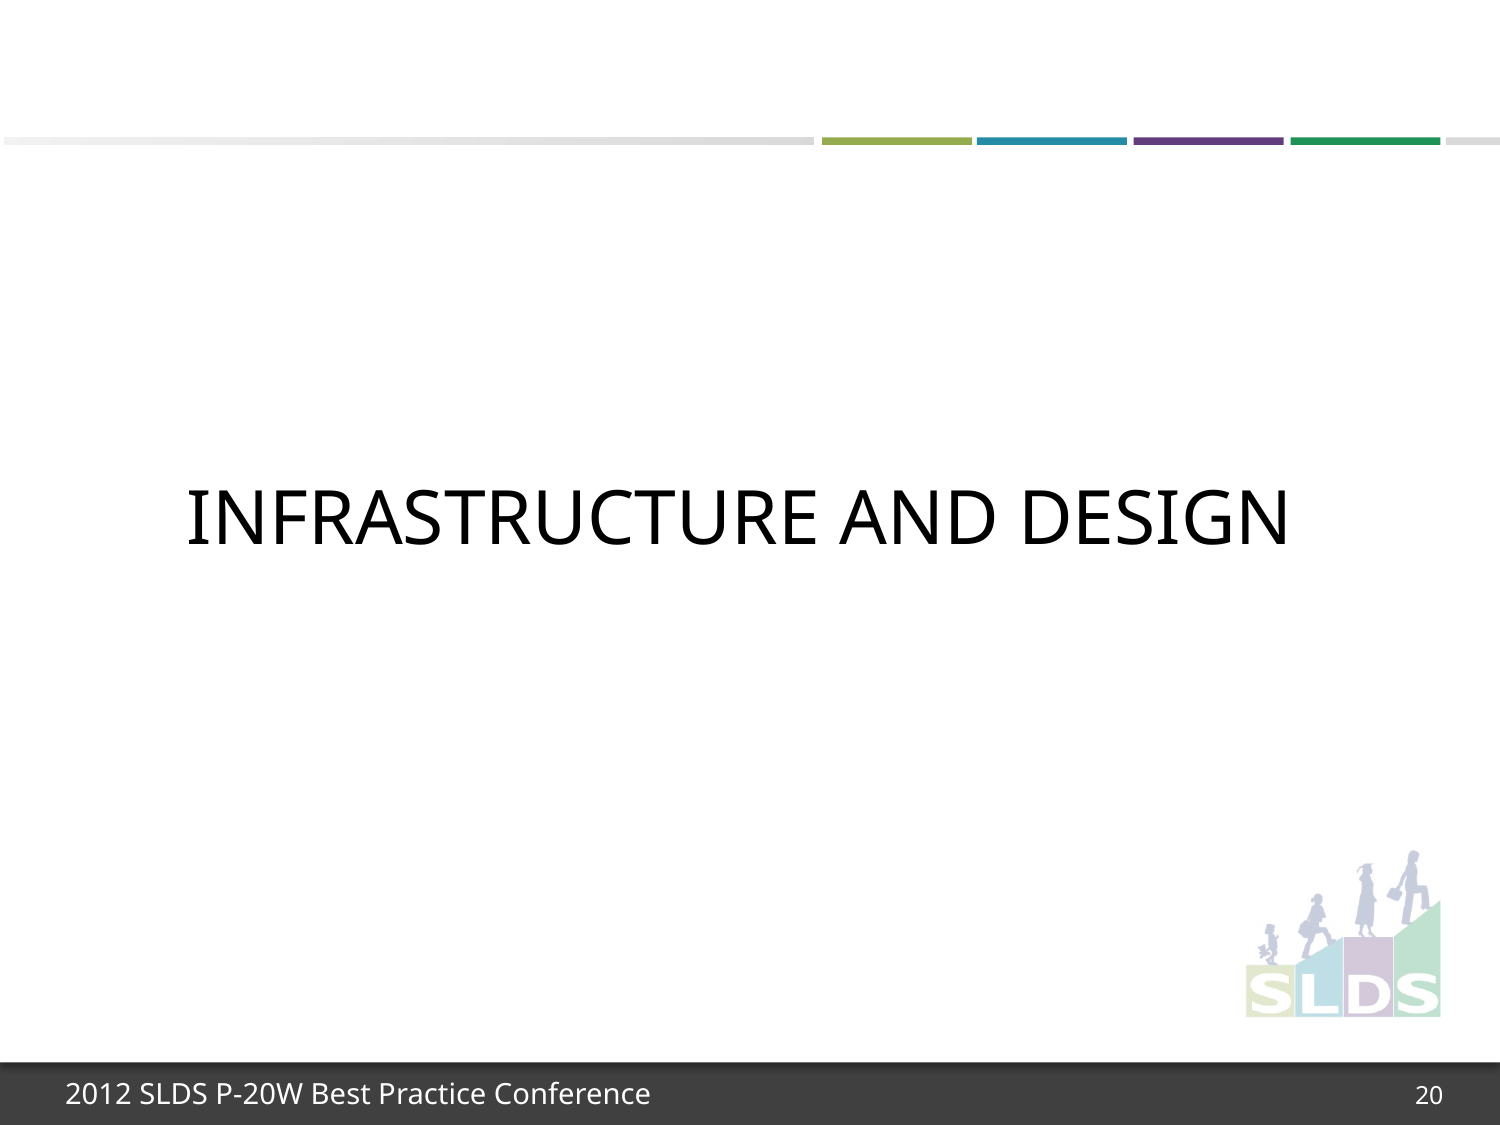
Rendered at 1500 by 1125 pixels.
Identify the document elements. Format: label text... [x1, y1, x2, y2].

slide_number 20 [1108, 1067, 1459, 1125]
title Infrastructure and Design [50, 450, 1450, 579]
